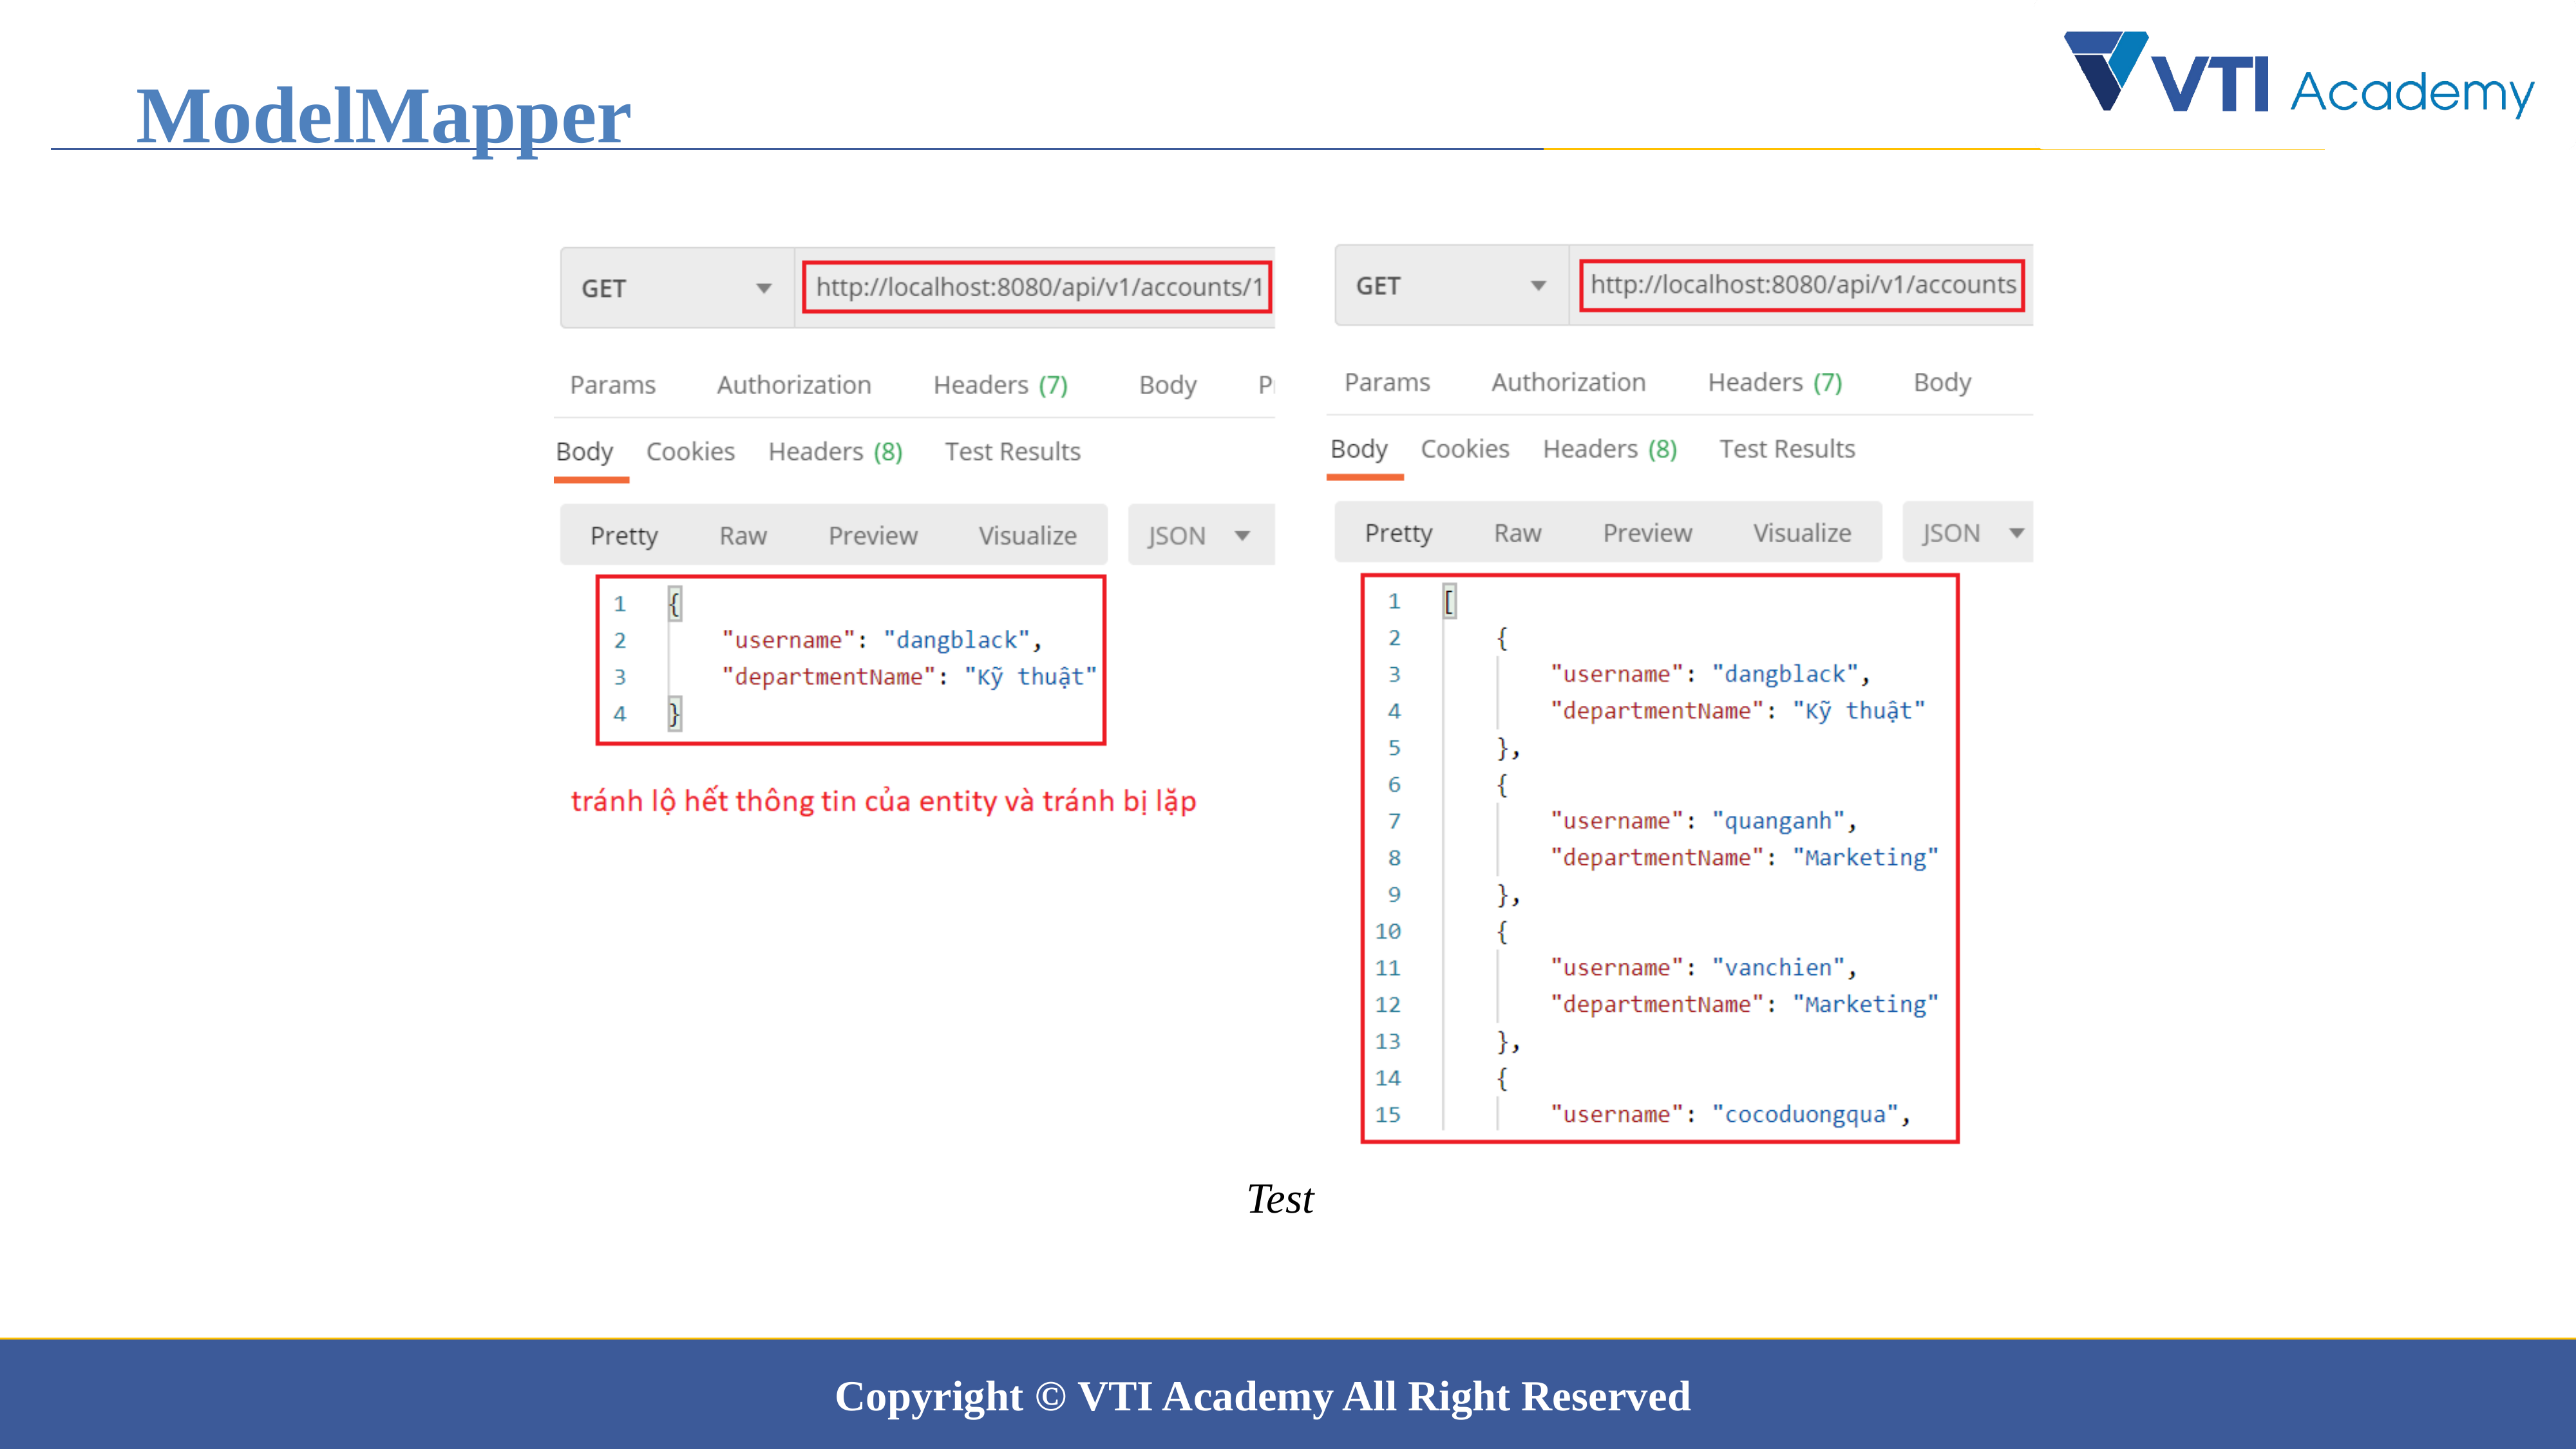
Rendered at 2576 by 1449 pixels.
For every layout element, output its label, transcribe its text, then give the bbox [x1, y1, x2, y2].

picture [2034, 0, 2576, 149]
picture [554, 235, 2035, 1159]
text_box Test [1237, 1165, 1324, 1226]
text_box ModelMapper [126, 60, 1709, 161]
